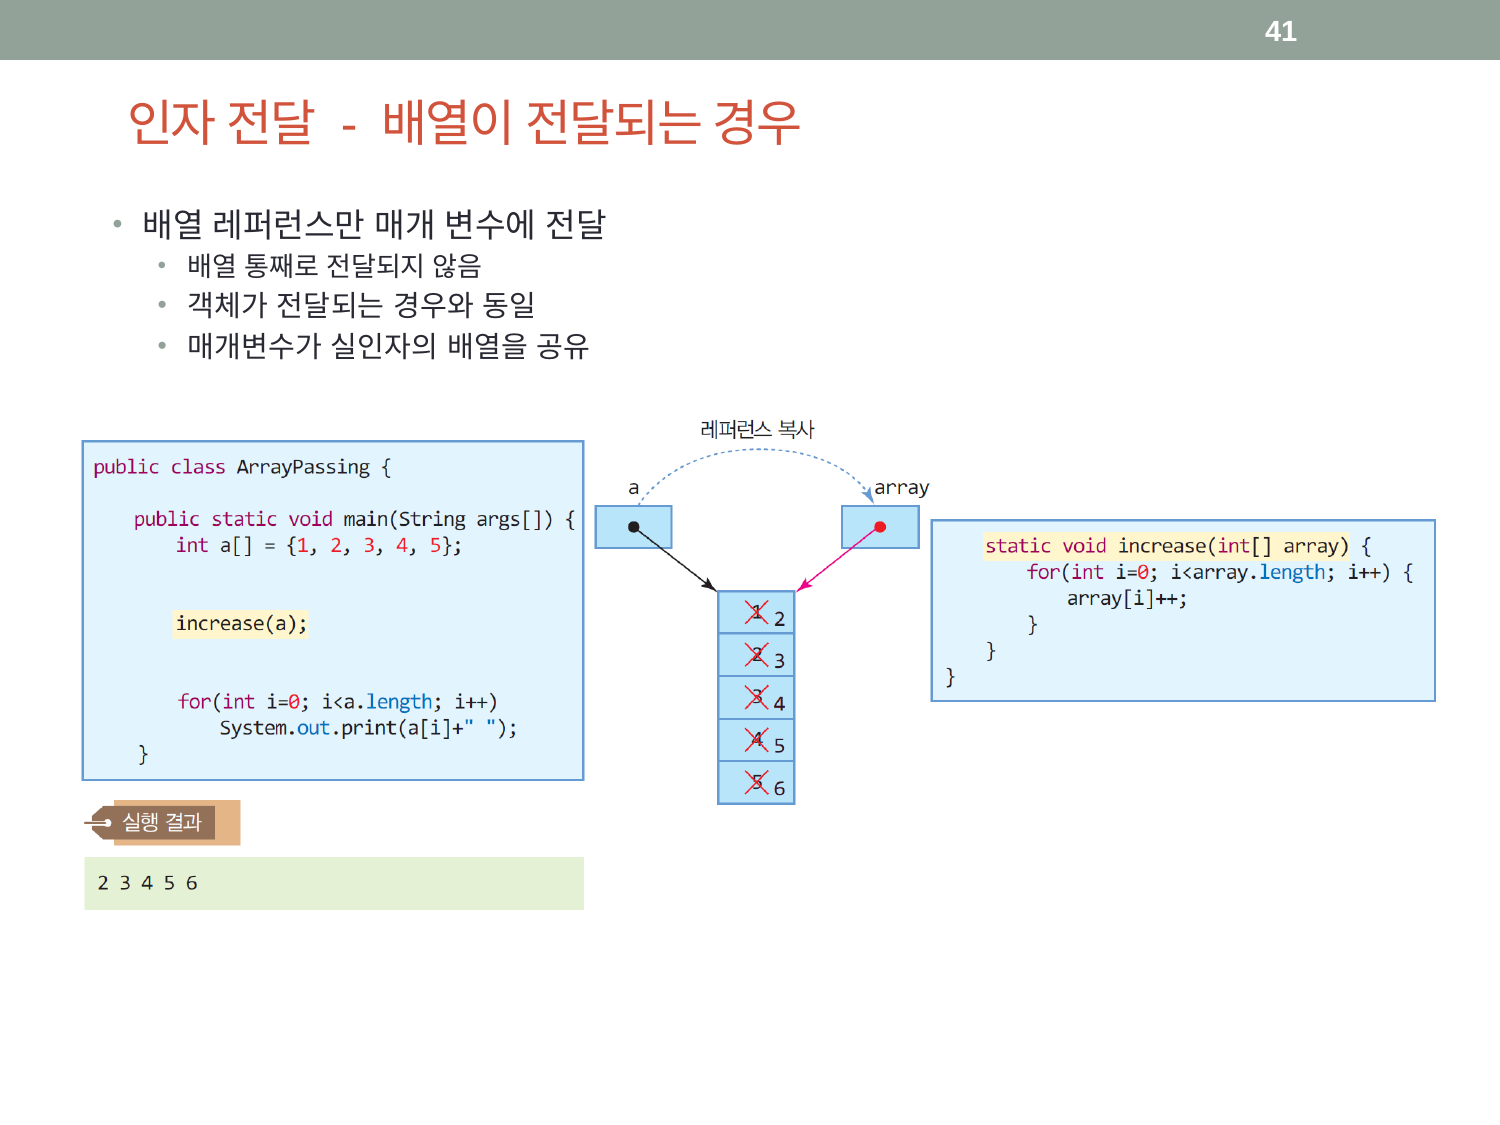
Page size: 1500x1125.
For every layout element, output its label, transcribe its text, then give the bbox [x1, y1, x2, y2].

slide_number 41 [1250, 3, 1425, 57]
picture [57, 408, 1468, 924]
list 배열 레퍼런스만 매개 변수에 전달 배열 통째로 전달되지 않음 객체가 전달되는 경우와 동일 매개변수가 실인자의 배열을 공유 [52, 196, 1391, 657]
title 인자 전달 - 배열이 전달되는 경우 [112, 65, 1137, 178]
